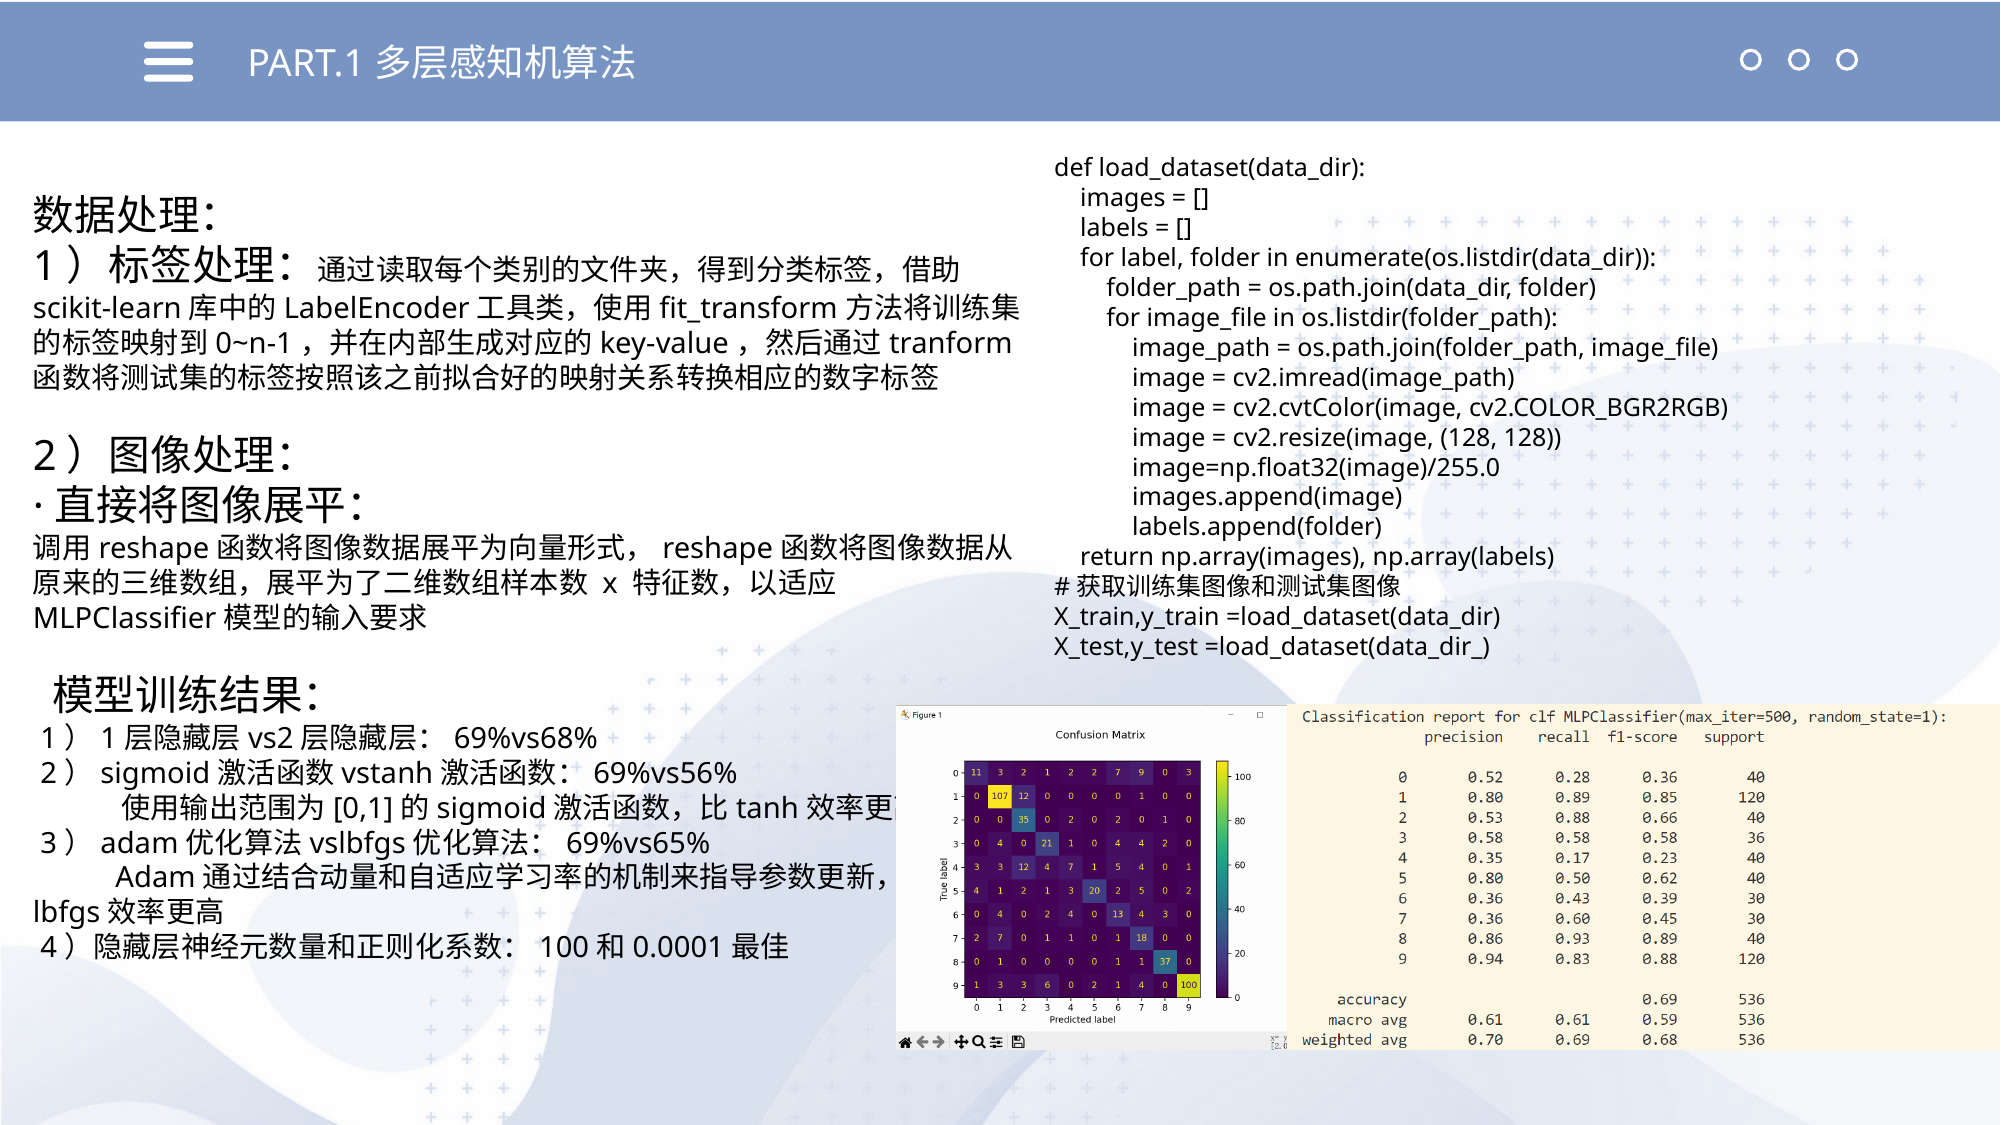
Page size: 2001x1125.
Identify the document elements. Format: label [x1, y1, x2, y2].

picture [0, 0, 2000, 1125]
text_box [143, 41, 194, 82]
text_box [1789, 2, 1809, 118]
